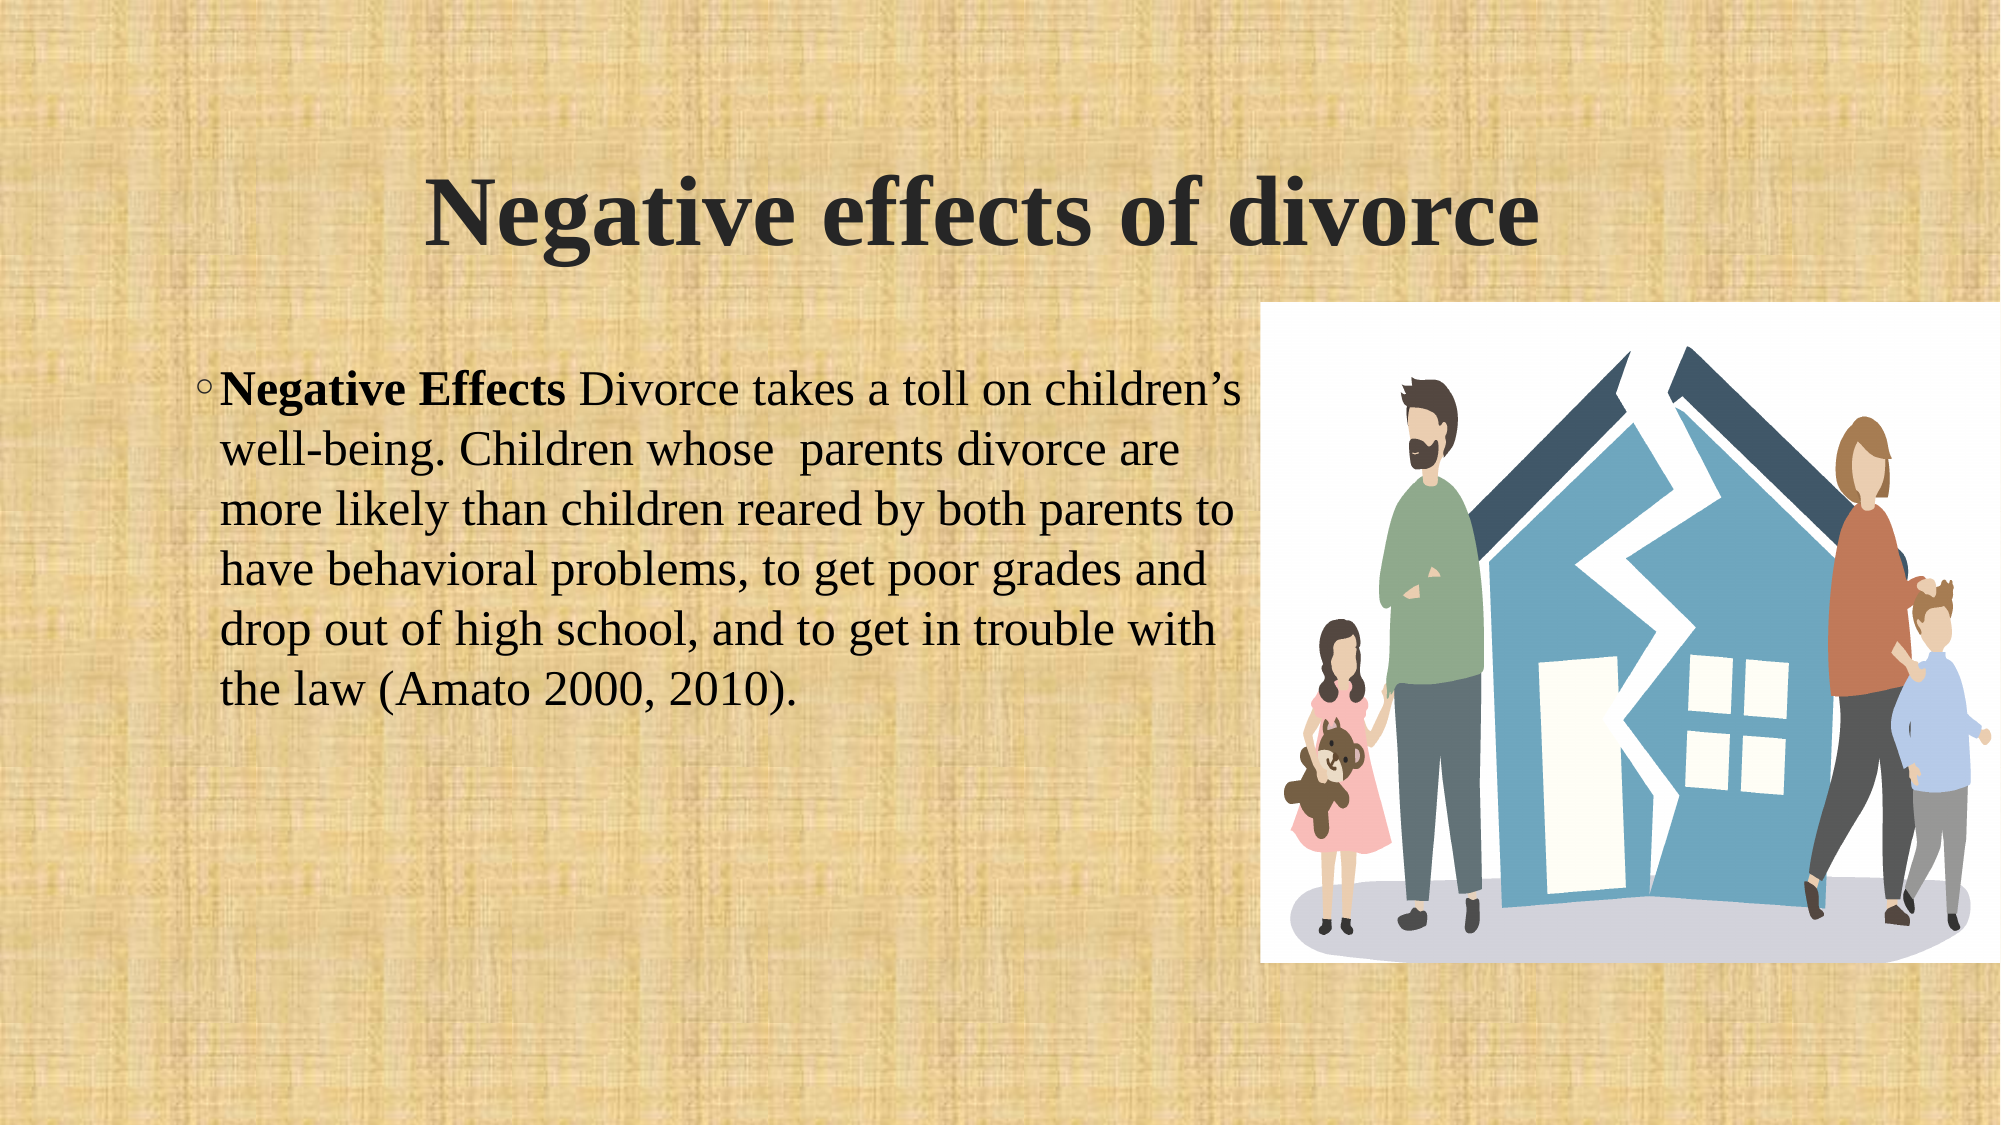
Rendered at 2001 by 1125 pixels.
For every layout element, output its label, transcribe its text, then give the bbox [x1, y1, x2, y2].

title Negative effects of divorce [409, 100, 2000, 326]
picture [0, 0, 2001, 1125]
list Negative Effects Divorce takes a toll on children’s well-being. Children whose parents divorce are more likely than children reared by both parents to have behavioral problems, to get poor grades and drop out of high school, and to get in trouble with the law (Amato 2000, 2010). [174, 348, 1261, 990]
